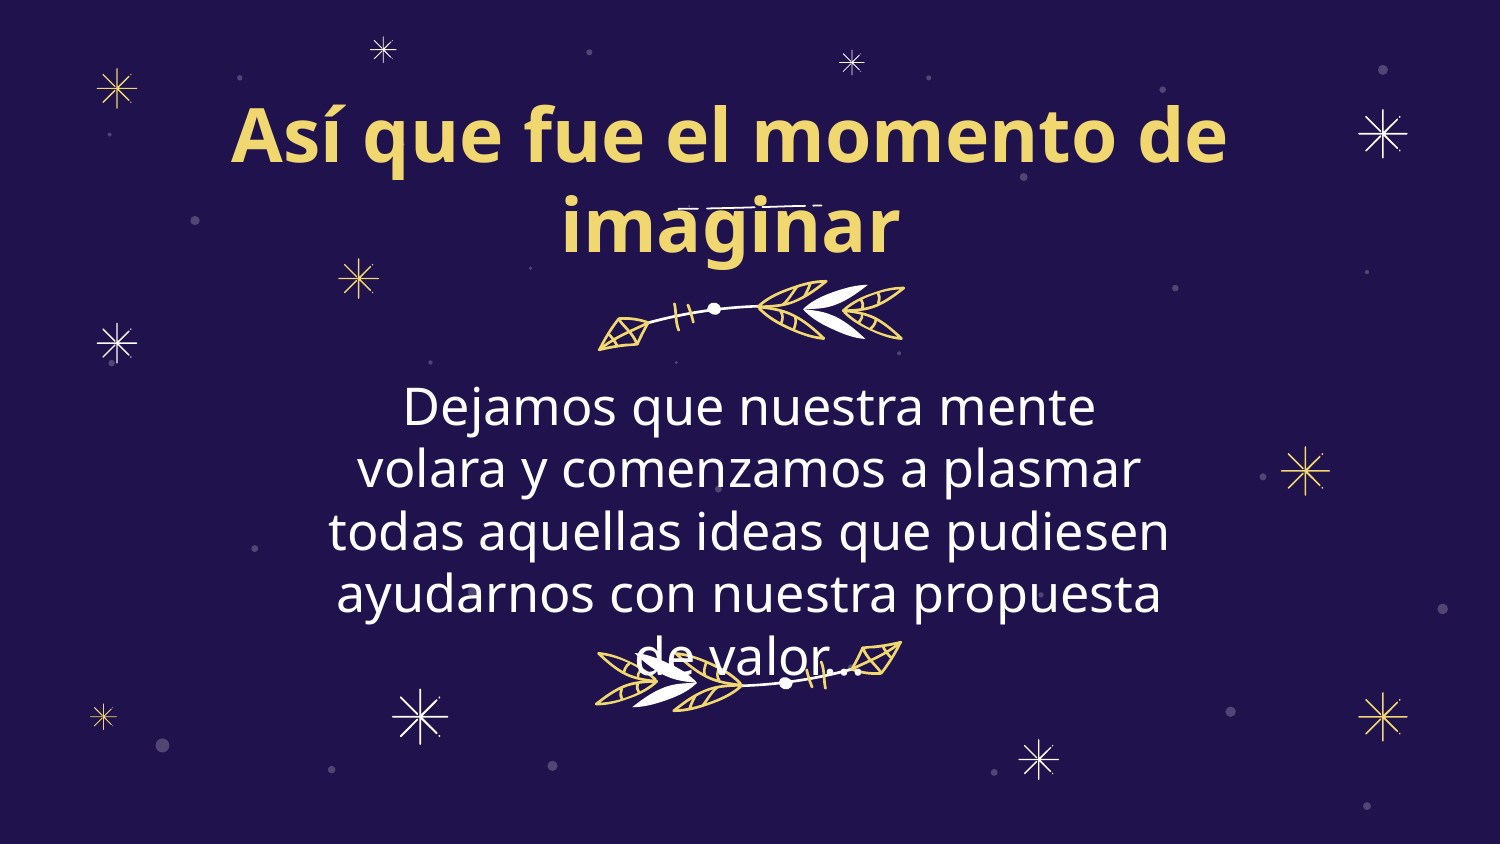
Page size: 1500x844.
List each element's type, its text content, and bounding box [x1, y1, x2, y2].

title Así que fue el momento de imaginar [78, 72, 1383, 167]
subtitle Dejamos que nuestra mente volara y comenzamos a plasmar todas aquellas ideas que pudiesen ayudarnos con nuestra propuesta de valor... [910, 358, 1193, 559]
subtitle Dejamos que nuestra mente volara y comenzamos a plasmar todas aquellas ideas que pudiesen ayudarnos con nuestra propuesta de valor... [307, 358, 588, 559]
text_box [593, 255, 907, 737]
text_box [692, 164, 808, 251]
